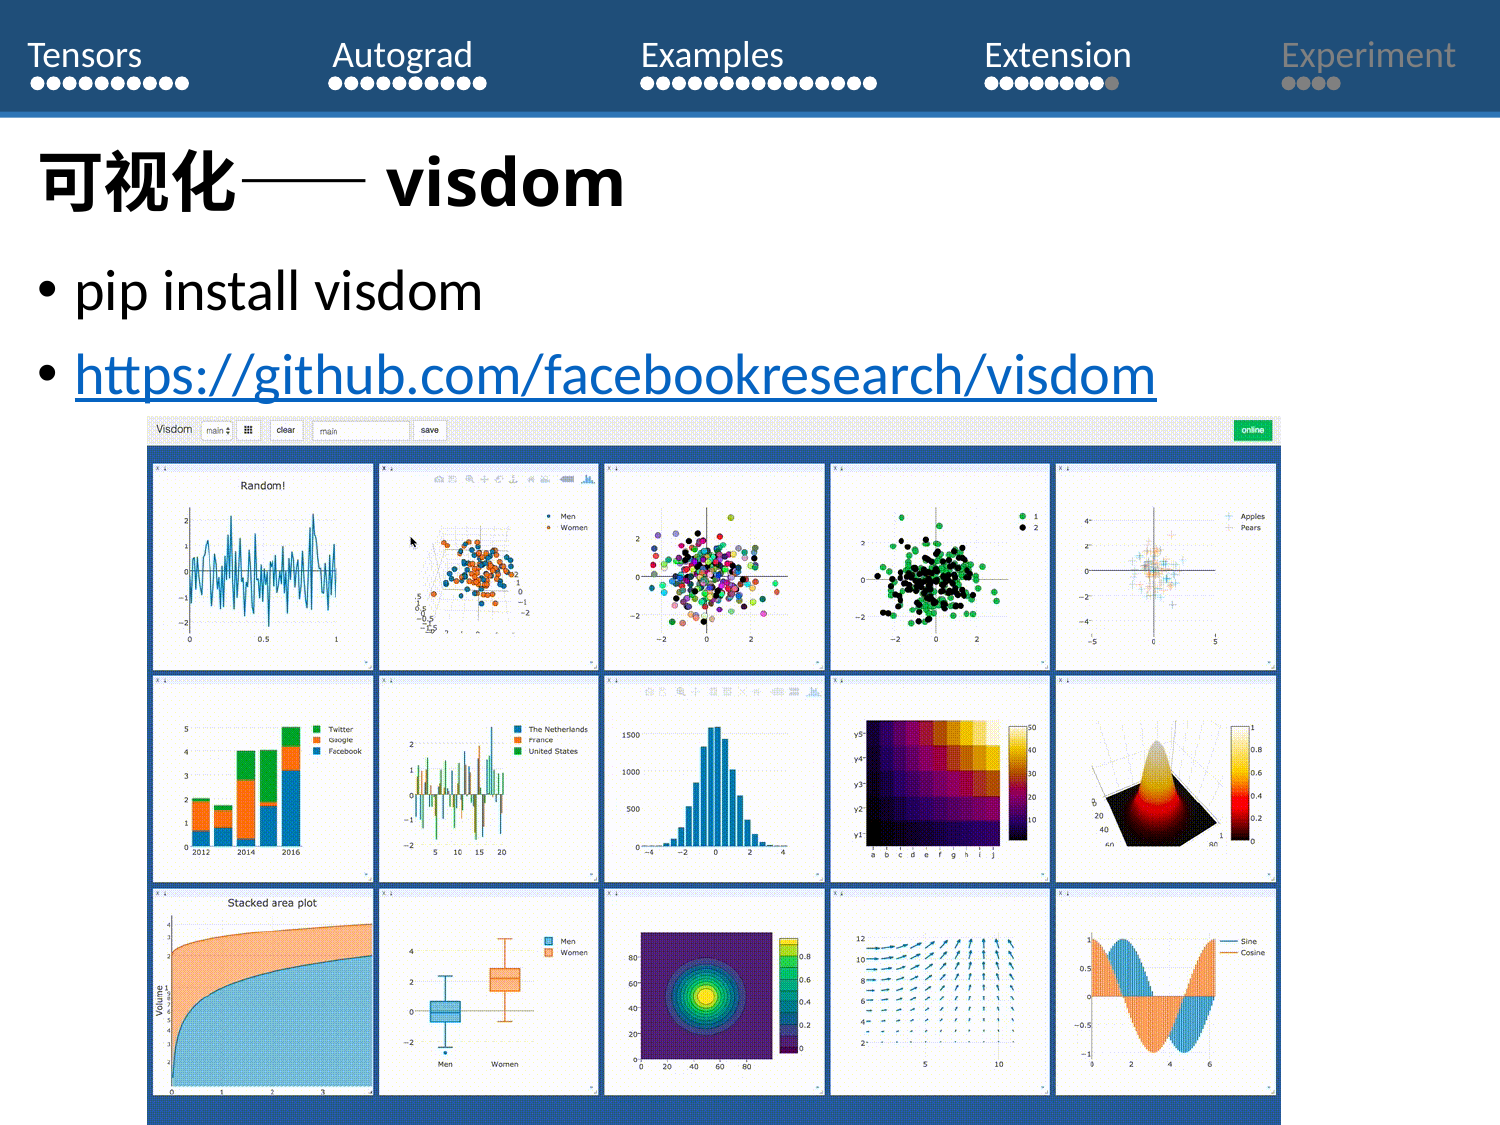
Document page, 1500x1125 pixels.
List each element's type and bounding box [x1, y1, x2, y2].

text_box [1266, 22, 1472, 91]
text_box [626, 22, 814, 91]
text_box [12, 22, 173, 91]
text_box [317, 22, 489, 91]
text_box [969, 22, 1148, 91]
text_box [815, 76, 830, 91]
text_box [174, 76, 189, 91]
text_box [831, 76, 877, 91]
title [22, 139, 1481, 231]
list [22, 252, 1481, 1103]
picture [147, 416, 1281, 1125]
